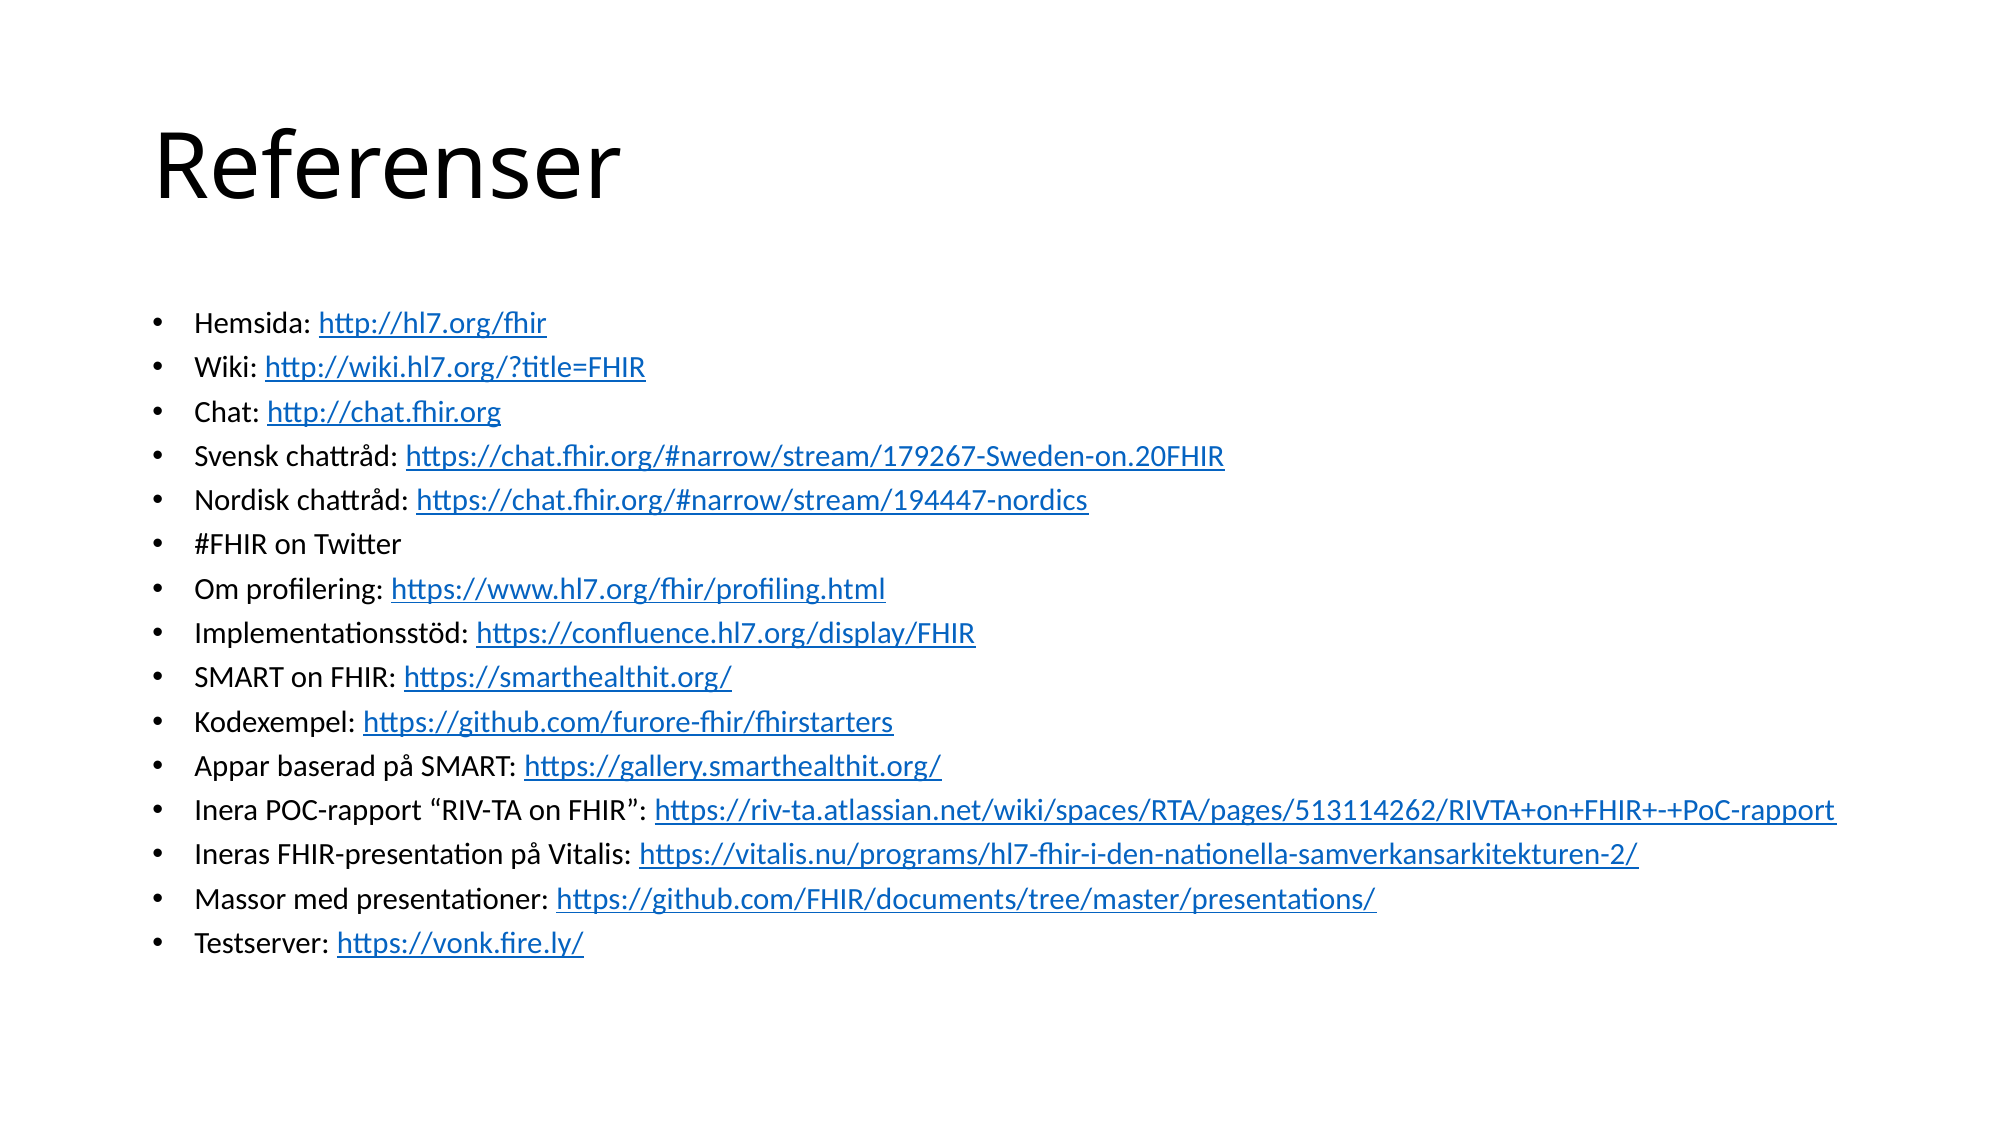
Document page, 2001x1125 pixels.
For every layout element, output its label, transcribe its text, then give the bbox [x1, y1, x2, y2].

list Hemsida: http://hl7.org/fhir Wiki: http://wiki.hl7.org/?title=FHIR Chat: http://chat.fhir.org Svensk chattråd: https://chat.fhir.org/#narrow/stream/179267-Sweden-on.20FHIR Nordisk chattråd: https://chat.fhir.org/#narrow/stream/194447-nordics #FHIR on Twitter Om profilering: https://www.hl7.org/fhir/profiling.html Implementationsstöd: https://confluence.hl7.org/display/FHIR SMART on FHIR: https://smarthealthit.org/ Kodexempel: https://github.com/furore-fhir/fhirstarters Appar baserad på SMART: https://gallery.smarthealthit.org/ Inera POC-rapport “RIV-TA on FHIR”: https://riv-ta.atlassian.net/wiki/spaces/RTA/pages/513114262/RIVTA+on+FHIR+-+PoC-rapport Ineras FHIR-presentation på Vitalis: https://vitalis.nu/programs/hl7-fhir-i-den-nationella-samverkansarkitekturen-2/ Massor med presentationer: https://github.com/FHIR/documents/tree/master/presentations/ Testserver: https://vonk.fire.ly/ [137, 299, 1863, 1014]
title Referenser [137, 59, 1863, 278]
